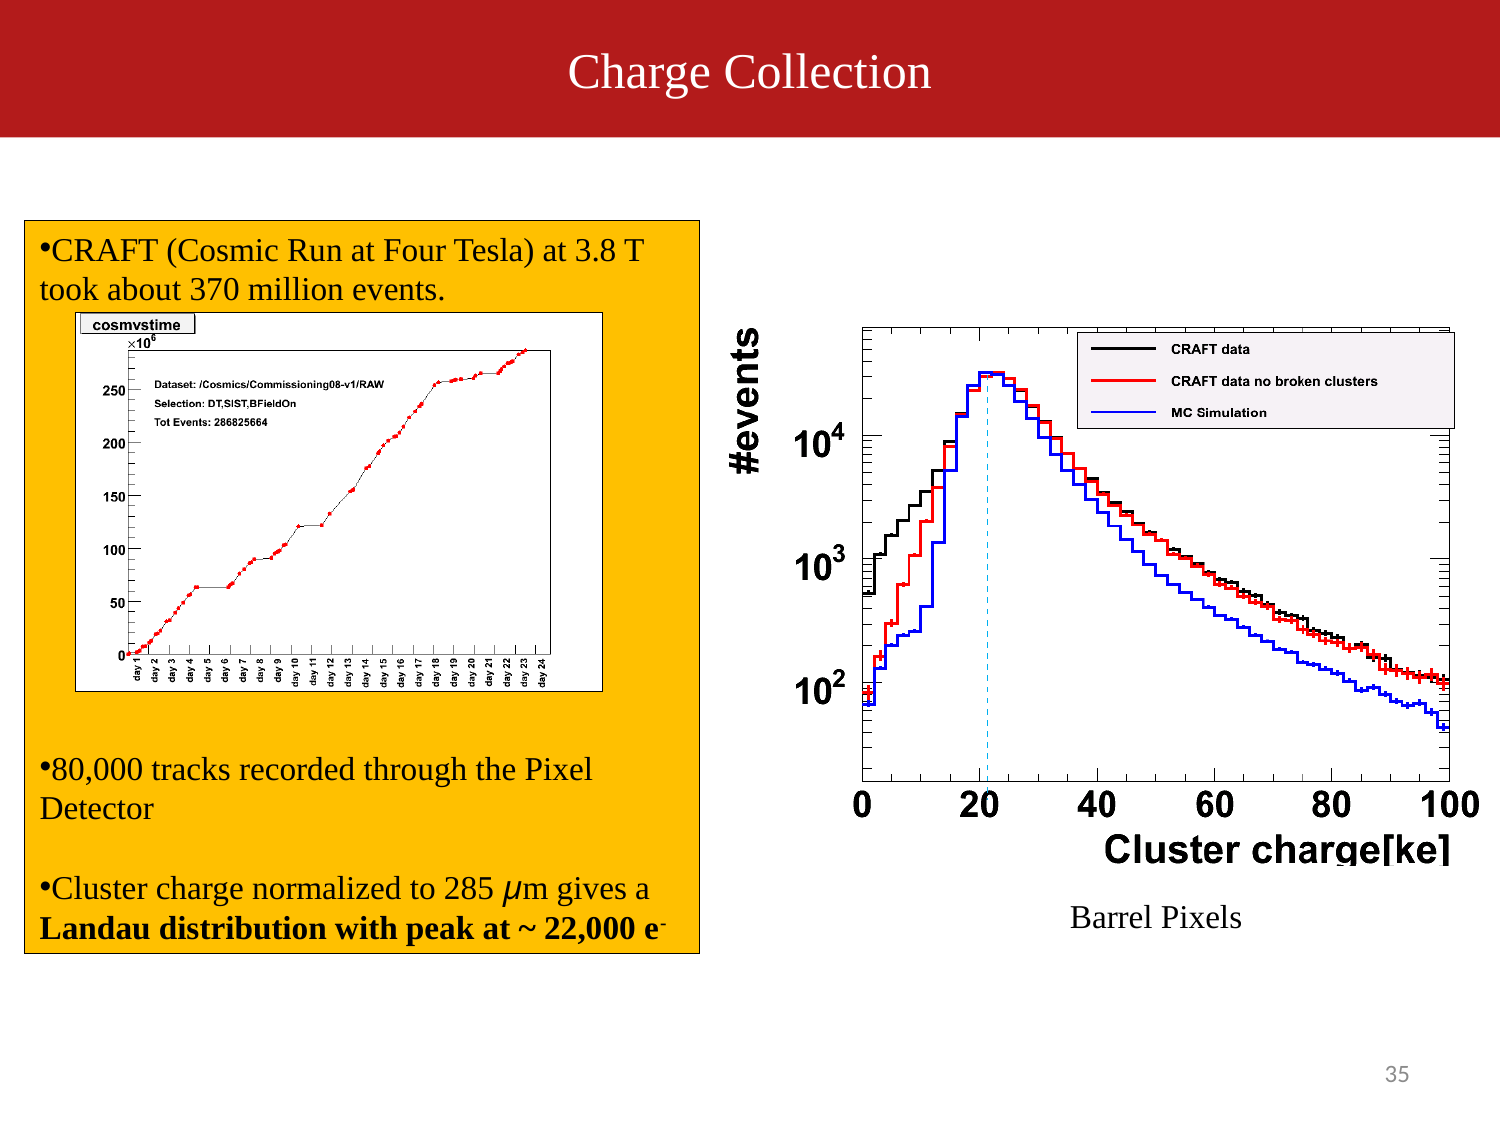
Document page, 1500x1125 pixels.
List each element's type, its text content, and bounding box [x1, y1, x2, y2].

picture [711, 299, 1500, 867]
picture [74, 312, 603, 692]
slide_number 35 [1074, 1042, 1425, 1103]
text_box Charge Collection [0, 0, 1500, 139]
text_box CRAFT (Cosmic Run at Four Tesla) at 3.8 T took about 370 million events. 80,000 tracks recorded through the Pixel Detector Cluster charge normalized to 285 μm gives a Landau distribution with peak at ~ 22,000 e- [24, 220, 700, 954]
text_box Barrel Pixels [999, 887, 1313, 943]
